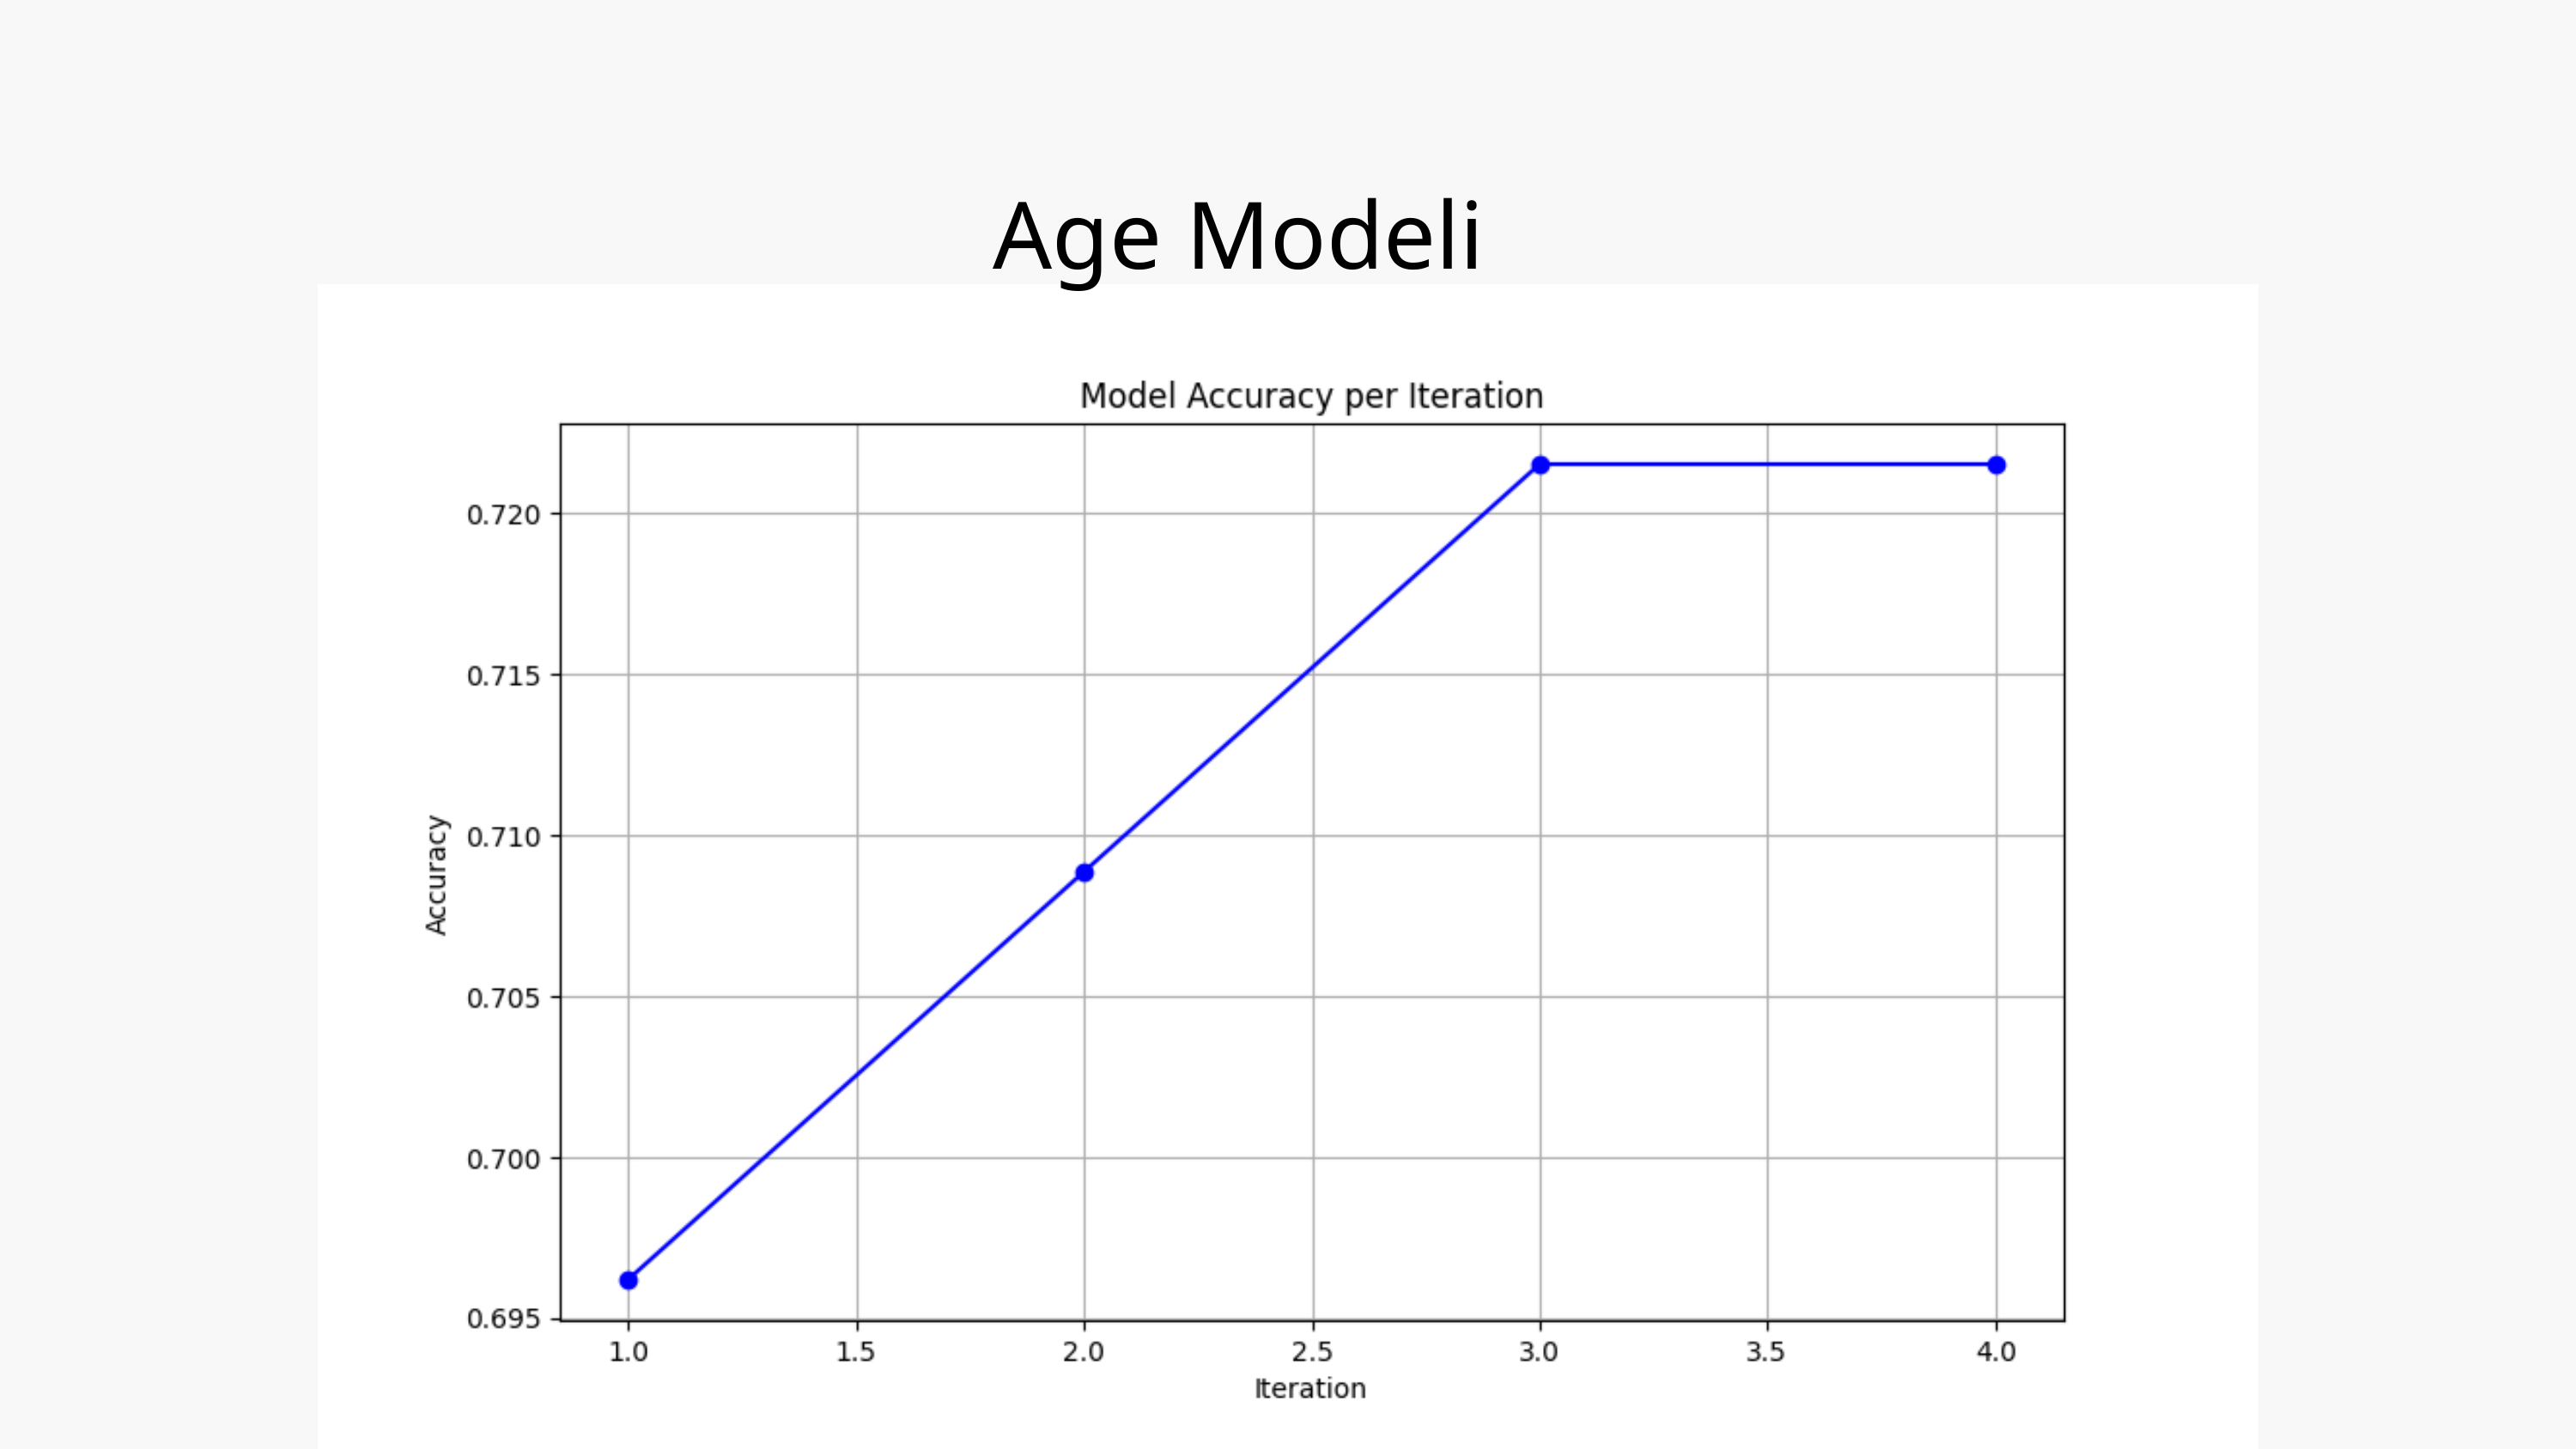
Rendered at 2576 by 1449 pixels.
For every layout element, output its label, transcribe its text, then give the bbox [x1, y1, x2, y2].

text_box [318, 284, 2258, 1449]
text_box Age Modeli [944, 157, 1534, 288]
